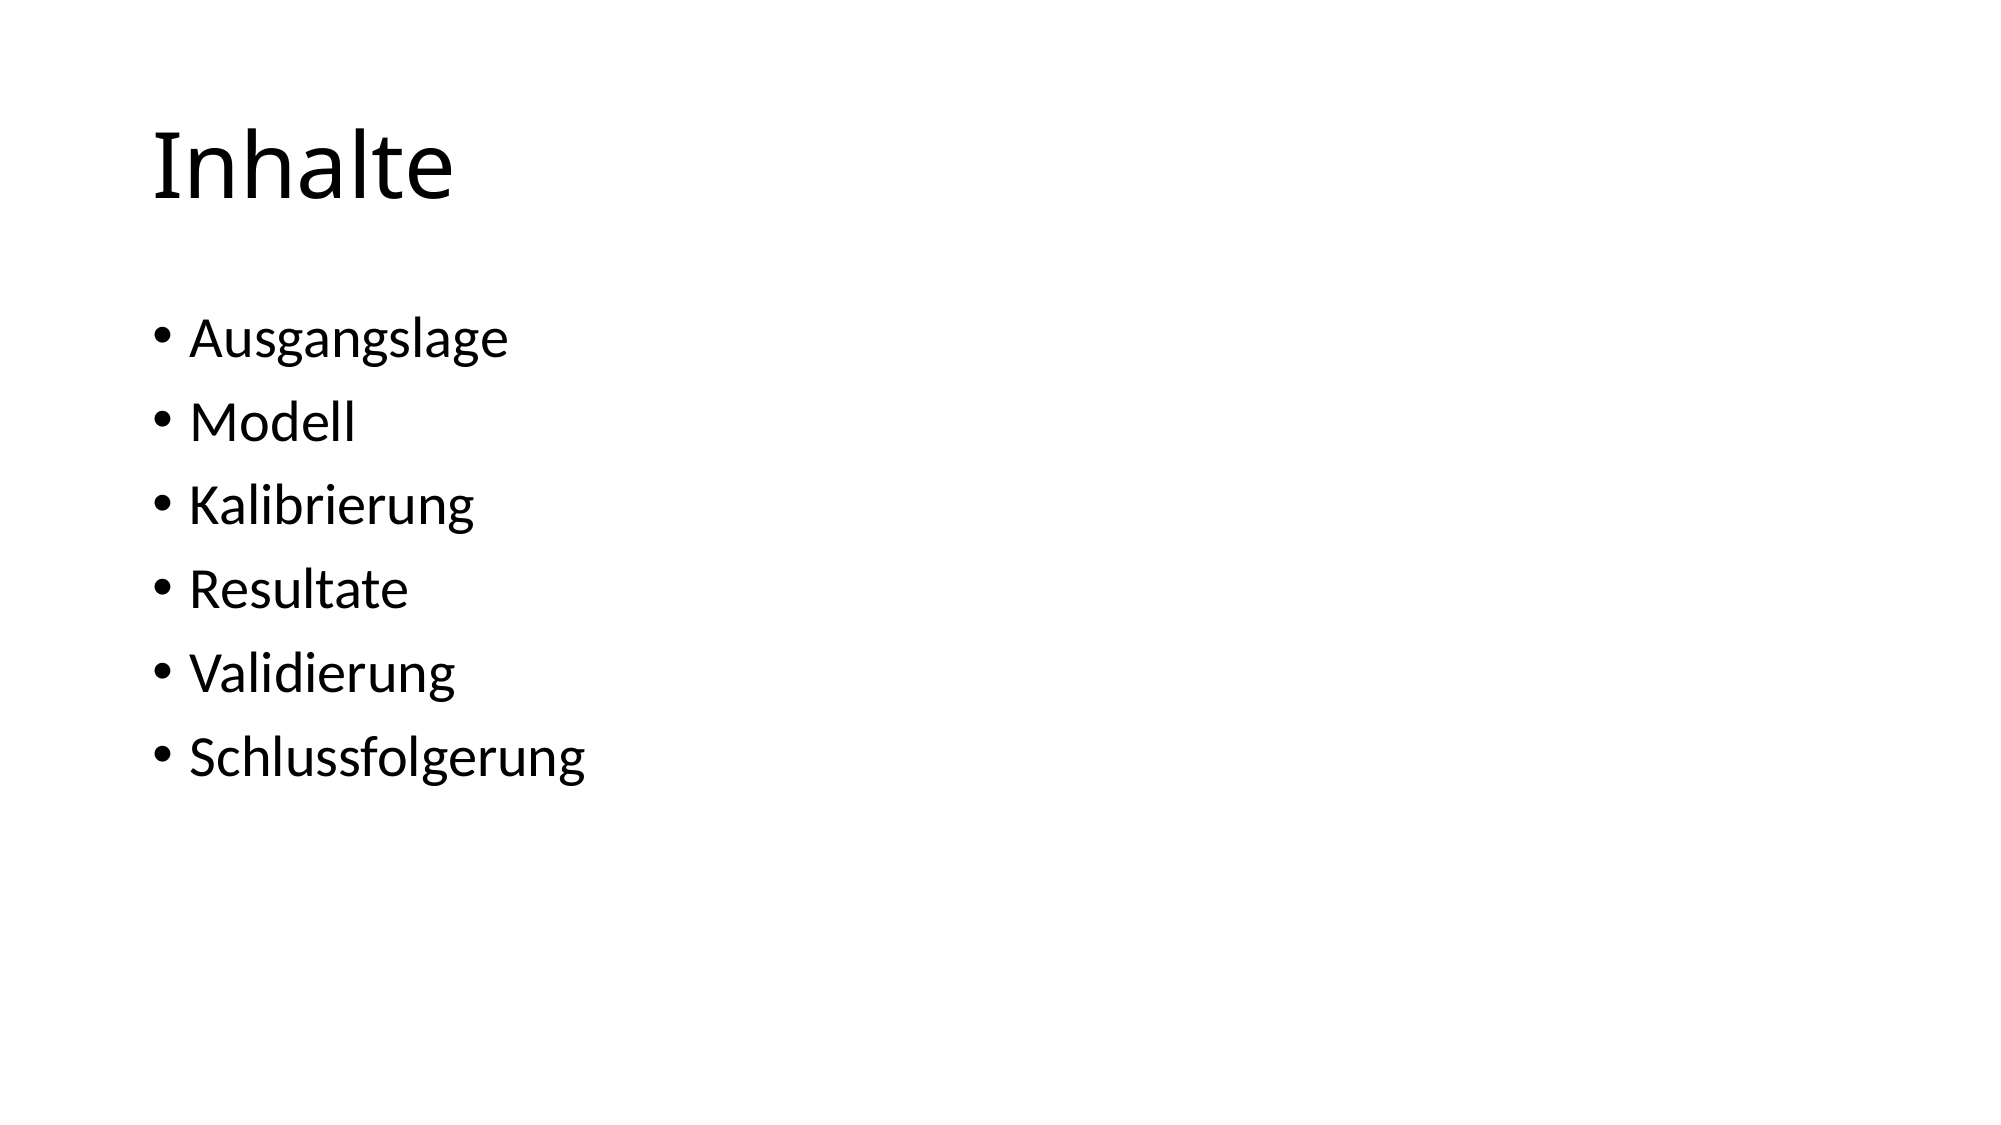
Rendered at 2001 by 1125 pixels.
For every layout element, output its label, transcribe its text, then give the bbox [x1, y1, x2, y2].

list Ausgangslage Modell Kalibrierung Resultate Validierung Schlussfolgerung [137, 299, 1863, 1014]
title Inhalte [137, 59, 1863, 278]
